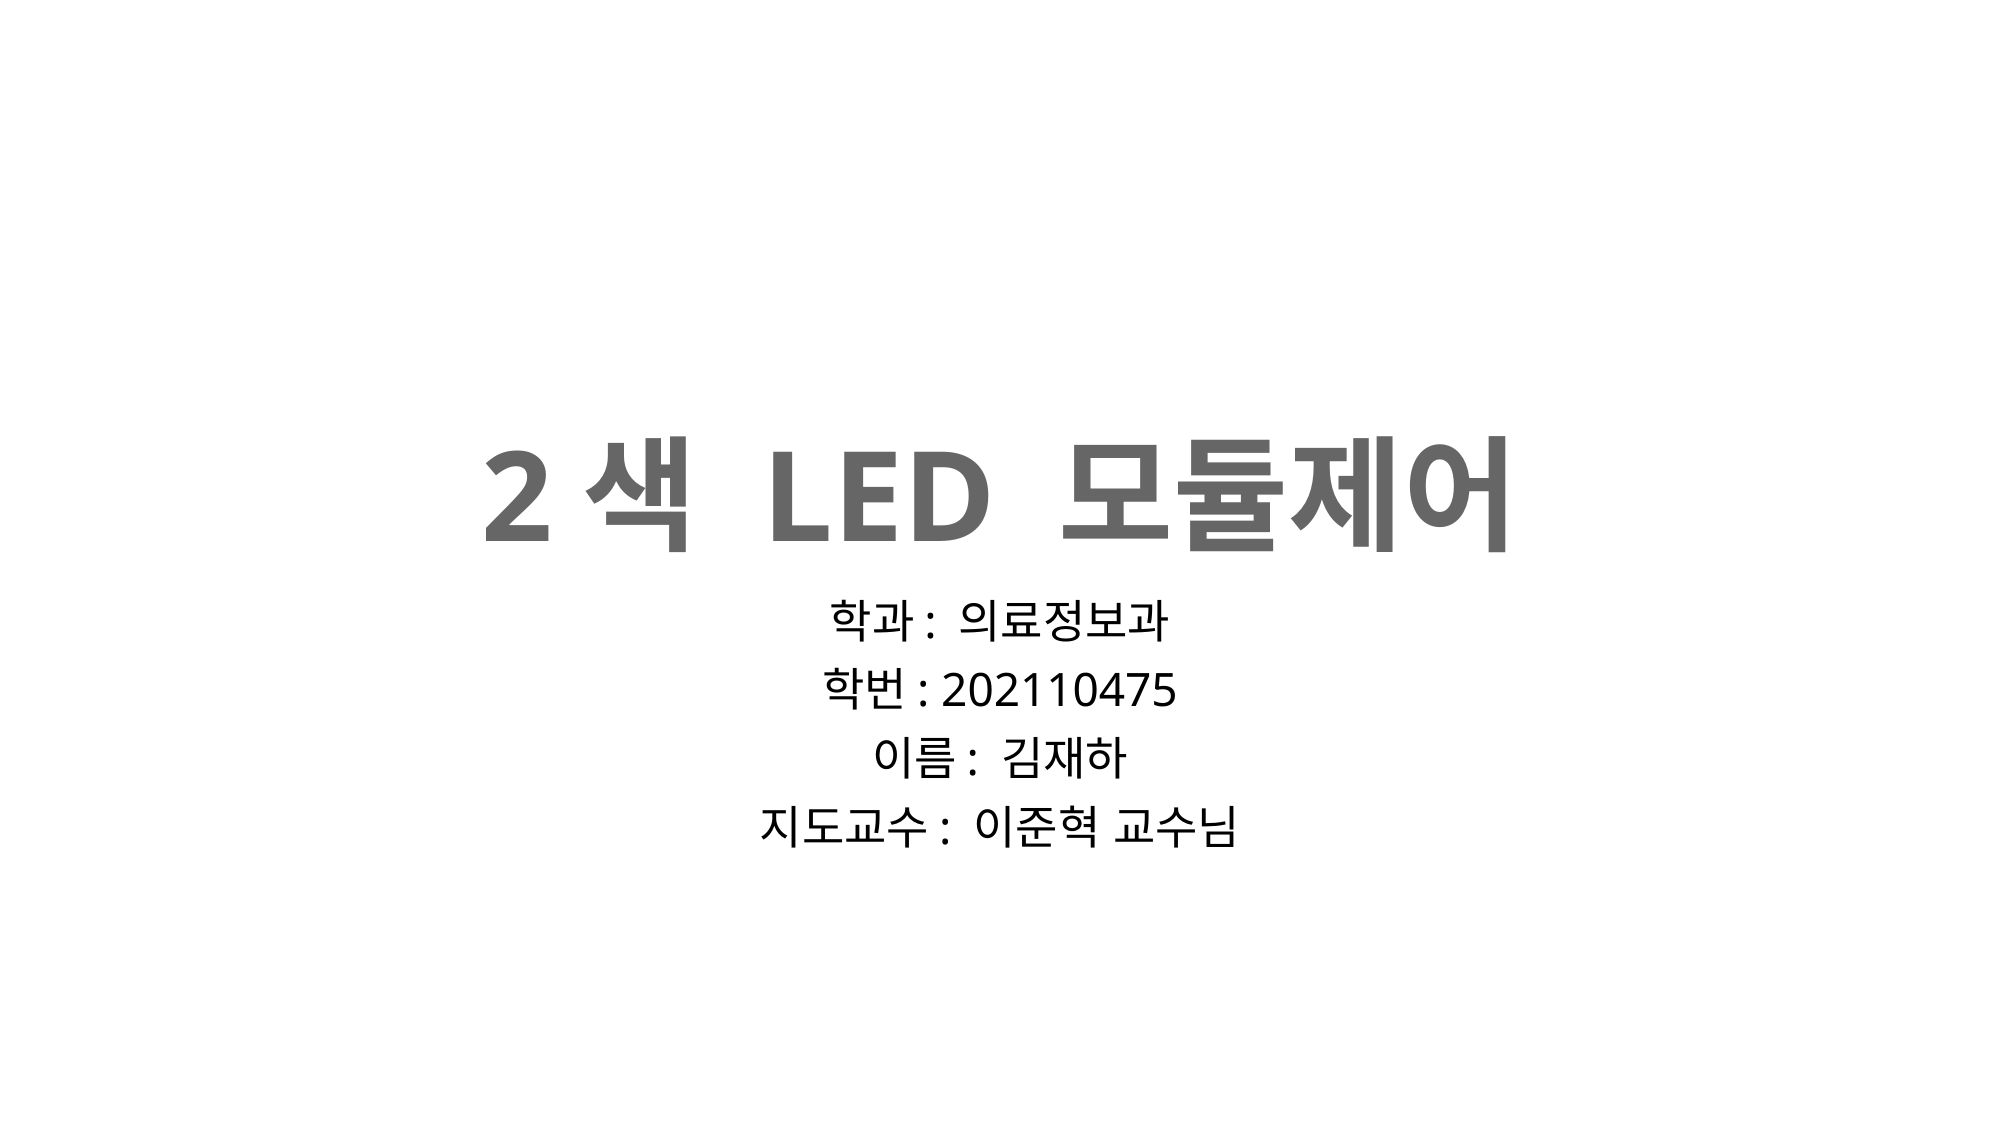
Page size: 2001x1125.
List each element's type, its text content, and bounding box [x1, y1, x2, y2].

title 2색 LED 모듈제어 [249, 184, 1750, 576]
subtitle 학과: 의료정보과 학번: 202110475 이름: 김재하 지도교수: 이준혁 교수님 [249, 590, 1750, 863]
